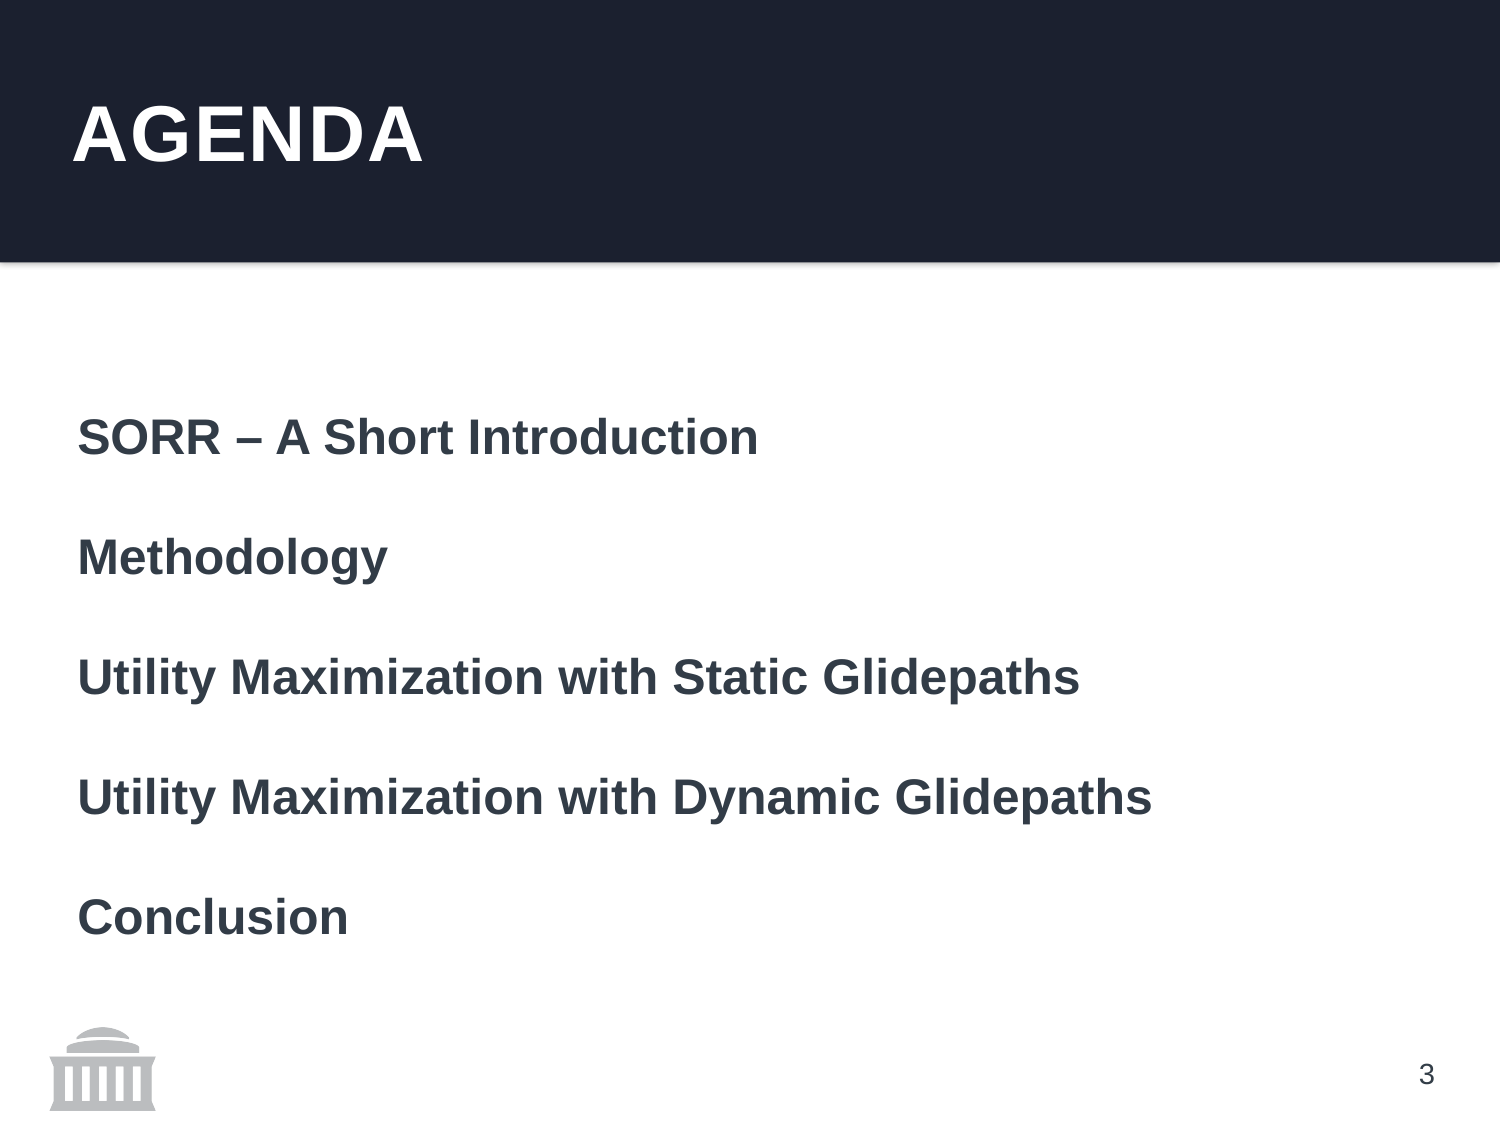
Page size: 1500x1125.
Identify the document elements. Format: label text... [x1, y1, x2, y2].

slide_number 3 [1100, 1042, 1451, 1103]
text_box SORR – A Short Introduction Methodology Utility Maximization with Static Glidepaths Utility Maximization with Dynamic Glidepaths Conclusion [60, 302, 1446, 987]
picture [49, 1027, 156, 1111]
title AGENDA [56, 0, 1442, 260]
